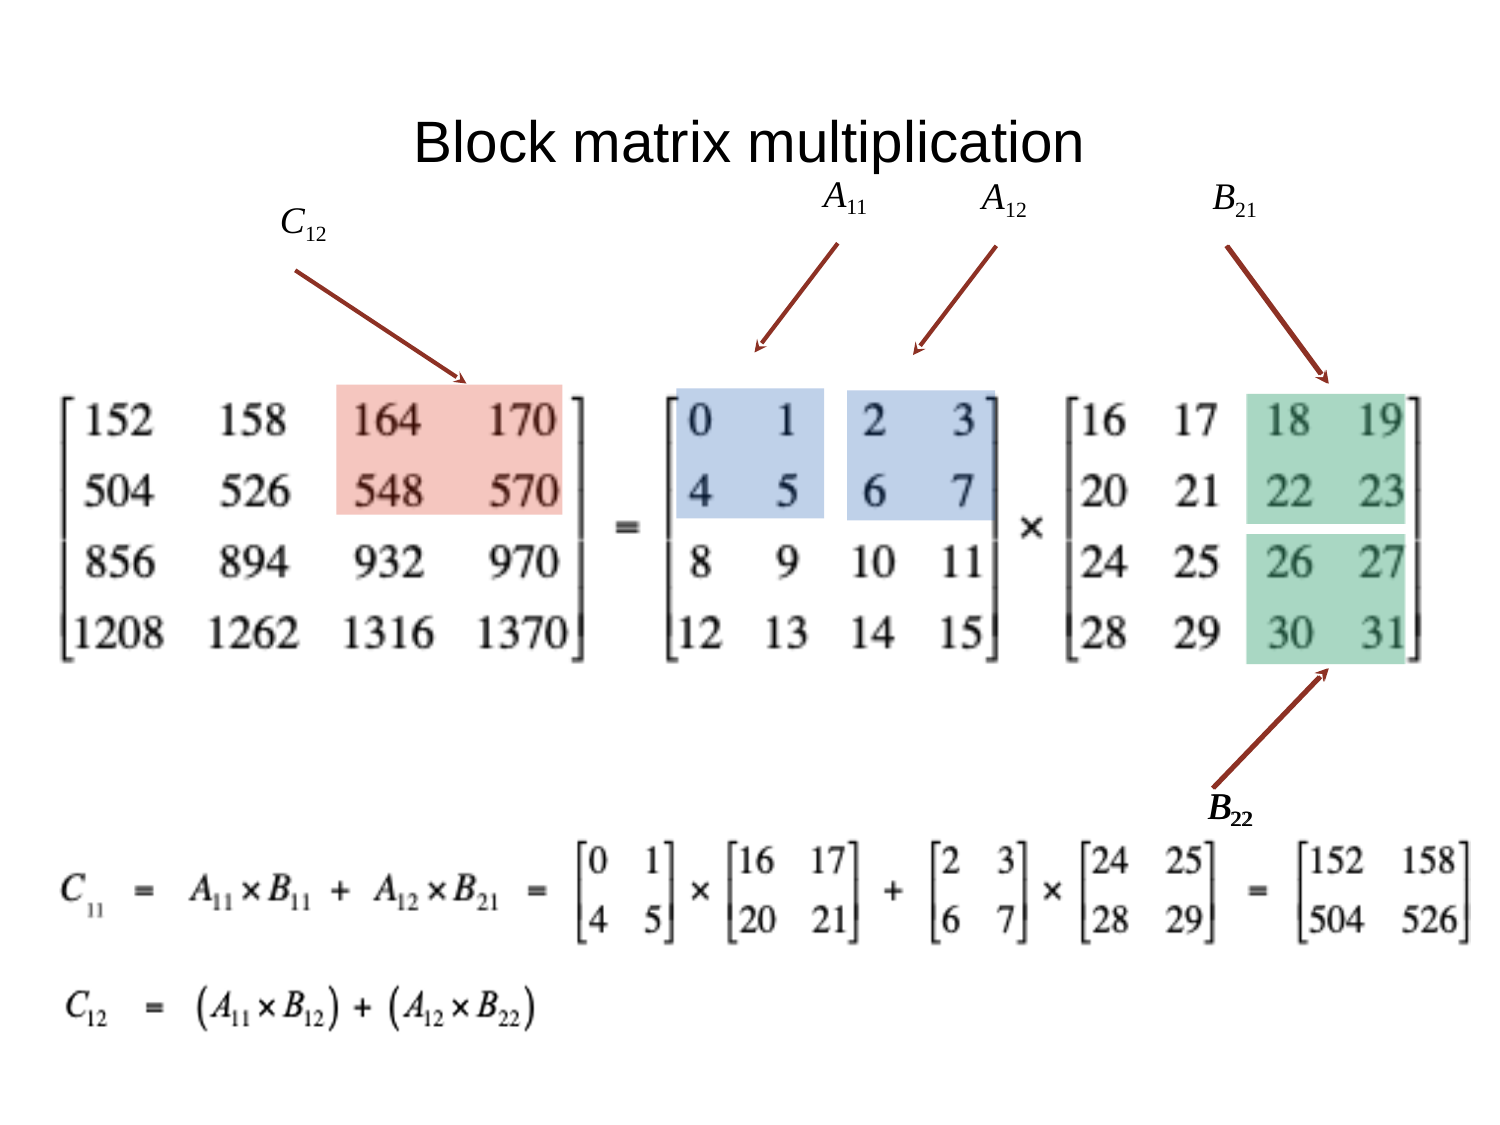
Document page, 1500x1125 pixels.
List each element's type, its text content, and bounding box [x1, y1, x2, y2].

picture [43, 977, 573, 1038]
picture [57, 837, 1471, 948]
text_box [676, 169, 1030, 521]
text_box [1409, 326, 1486, 733]
text_box C12 [280, 196, 328, 246]
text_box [1205, 171, 1405, 828]
title Block matrix multiplication [74, 44, 1426, 233]
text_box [0, 326, 1200, 733]
